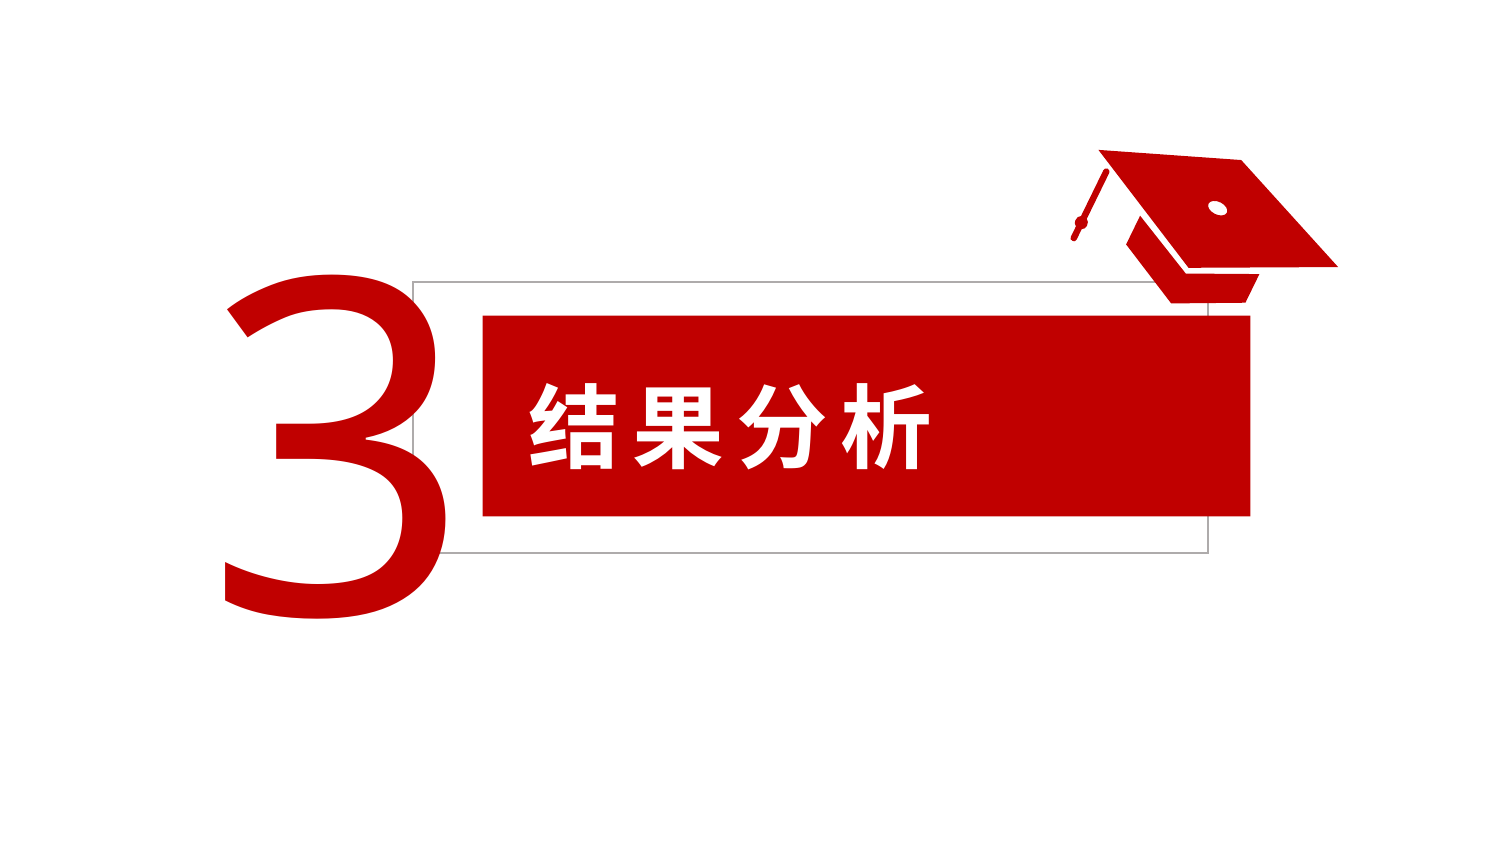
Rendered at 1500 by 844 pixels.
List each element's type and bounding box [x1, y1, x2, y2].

text_box [197, 138, 1251, 722]
text_box [1251, 274, 1260, 292]
text_box [1251, 170, 1339, 268]
